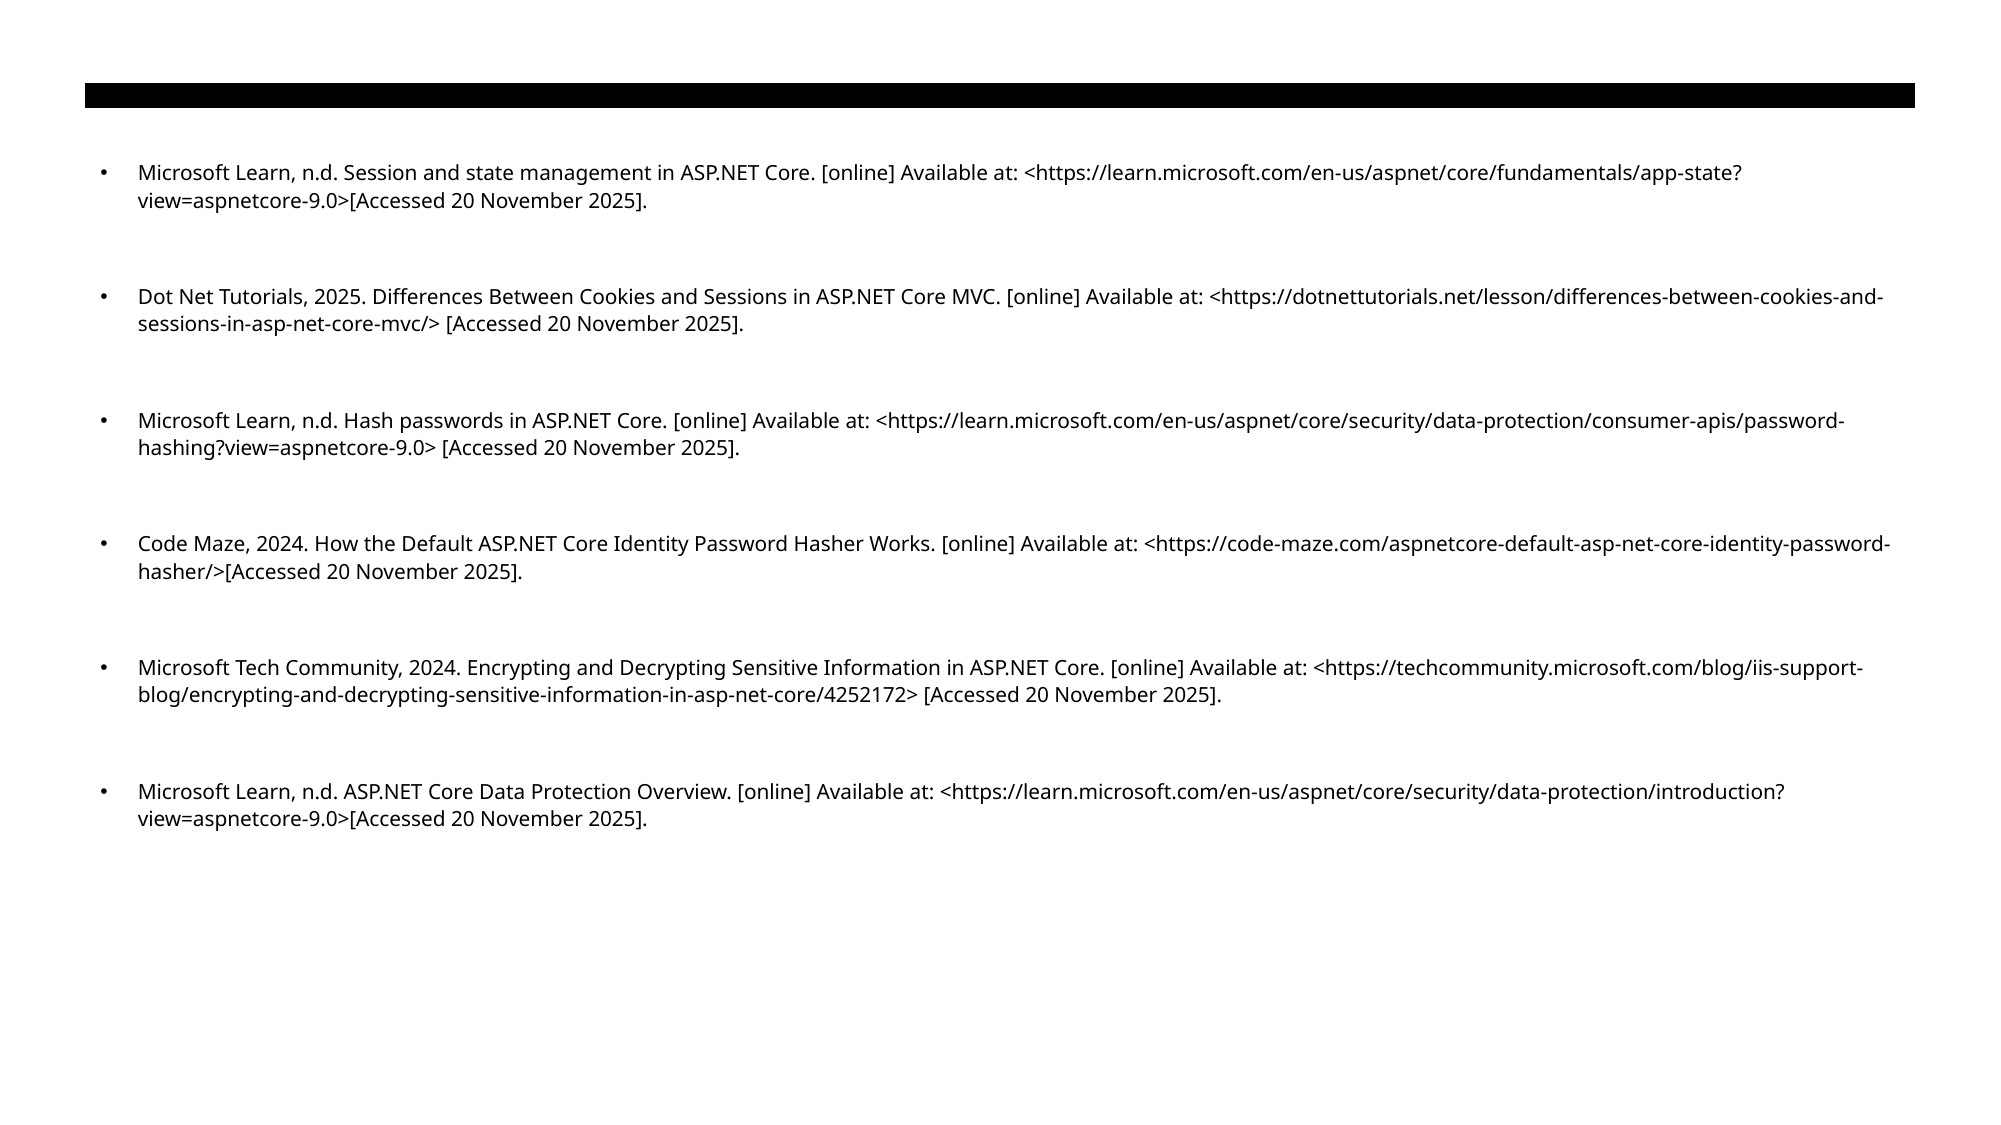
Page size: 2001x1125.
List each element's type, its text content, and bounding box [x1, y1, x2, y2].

list Microsoft Learn, n.d. Session and state management in ASP.NET Core. [online] Available at: <https://learn.microsoft.com/en-us/aspnet/core/fundamentals/app-state?view=aspnetcore-9.0>[Accessed 20 November 2025]. Dot Net Tutorials, 2025. Differences Between Cookies and Sessions in ASP.NET Core MVC. [online] Available at: <https://dotnettutorials.net/lesson/differences-between-cookies-and-sessions-in-asp-net-core-mvc/> [Accessed 20 November 2025]. Microsoft Learn, n.d. Hash passwords in ASP.NET Core. [online] Available at: <https://learn.microsoft.com/en-us/aspnet/core/security/data-protection/consumer-apis/password-hashing?view=aspnetcore-9.0> [Accessed 20 November 2025]. Code Maze, 2024. How the Default ASP.NET Core Identity Password Hasher Works. [online] Available at: <https://code-maze.com/aspnetcore-default-asp-net-core-identity-password-hasher/>[Accessed 20 November 2025]. Microsoft Tech Community, 2024. Encrypting and Decrypting Sensitive Information in ASP.NET Core. [online] Available at: <https://techcommunity.microsoft.com/blog/iis-support-blog/encrypting-and-decrypting-sensitive-information-in-asp-net-core/4252172> [Accessed 20 November 2025]. Microsoft Learn, n.d. ASP.NET Core Data Protection Overview. [online] Available at: <https://learn.microsoft.com/en-us/aspnet/core/security/data-protection/introduction?view=aspnetcore-9.0>[Accessed 20 November 2025]. [85, 150, 1916, 1041]
